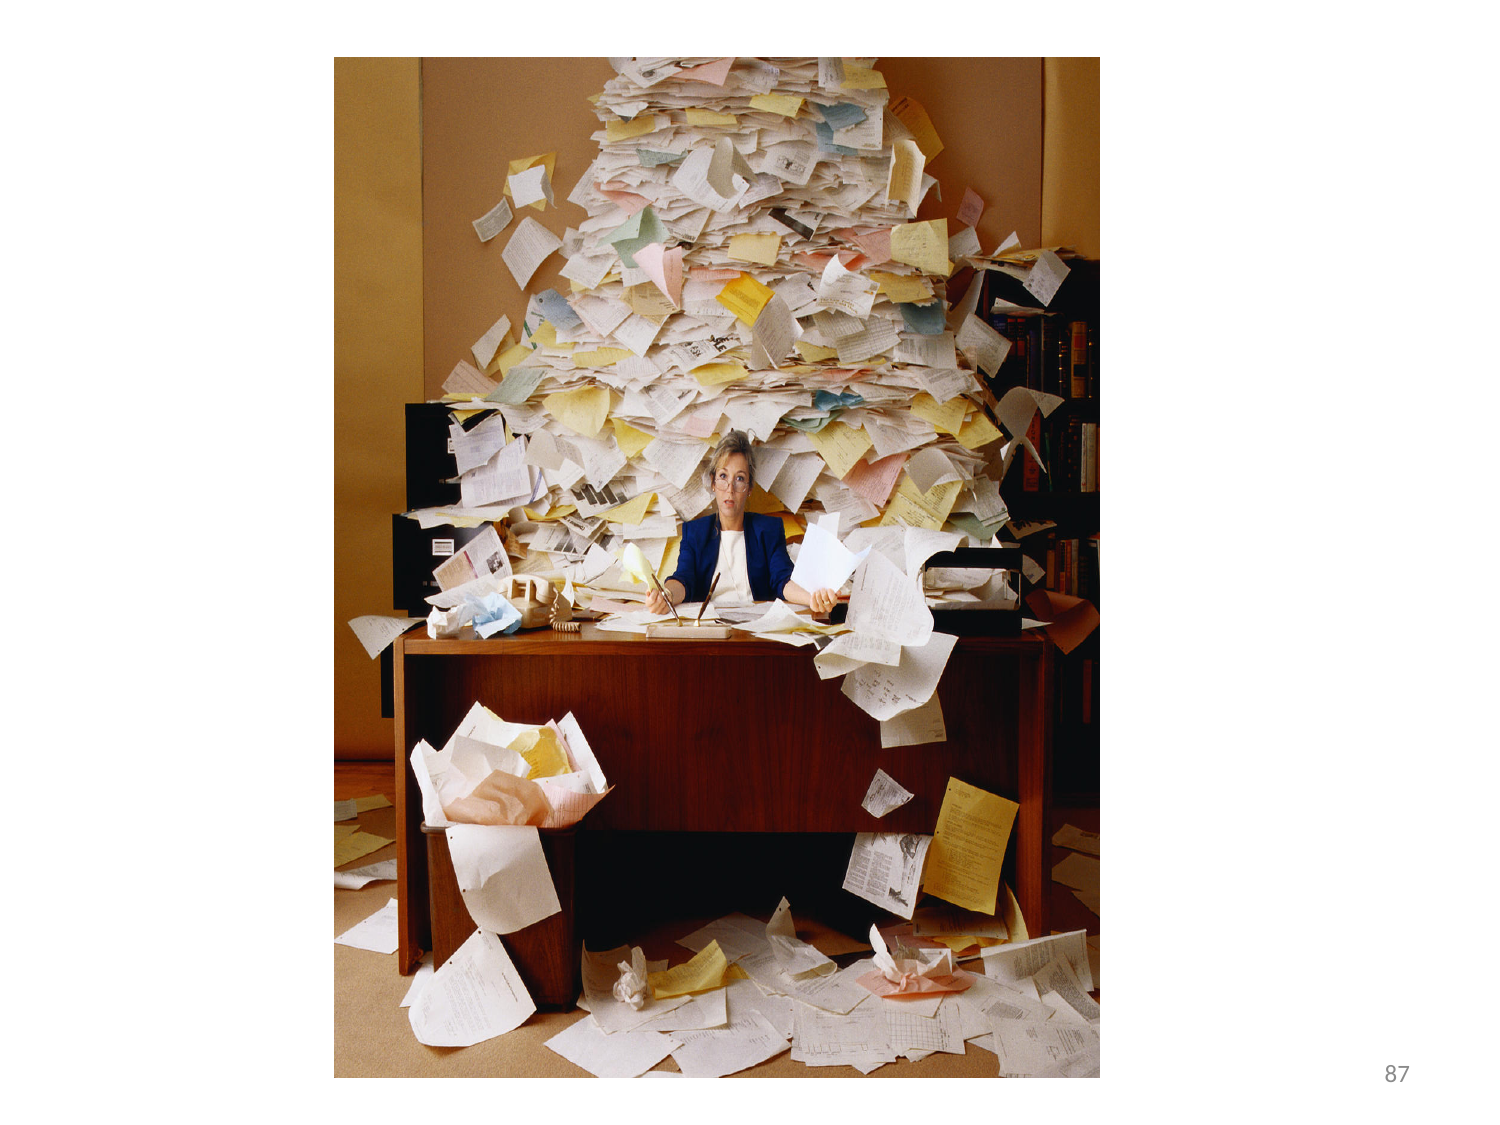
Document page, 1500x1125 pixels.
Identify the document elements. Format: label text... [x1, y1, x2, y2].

slide_number 87 [1074, 1042, 1425, 1103]
picture [333, 57, 1100, 1078]
